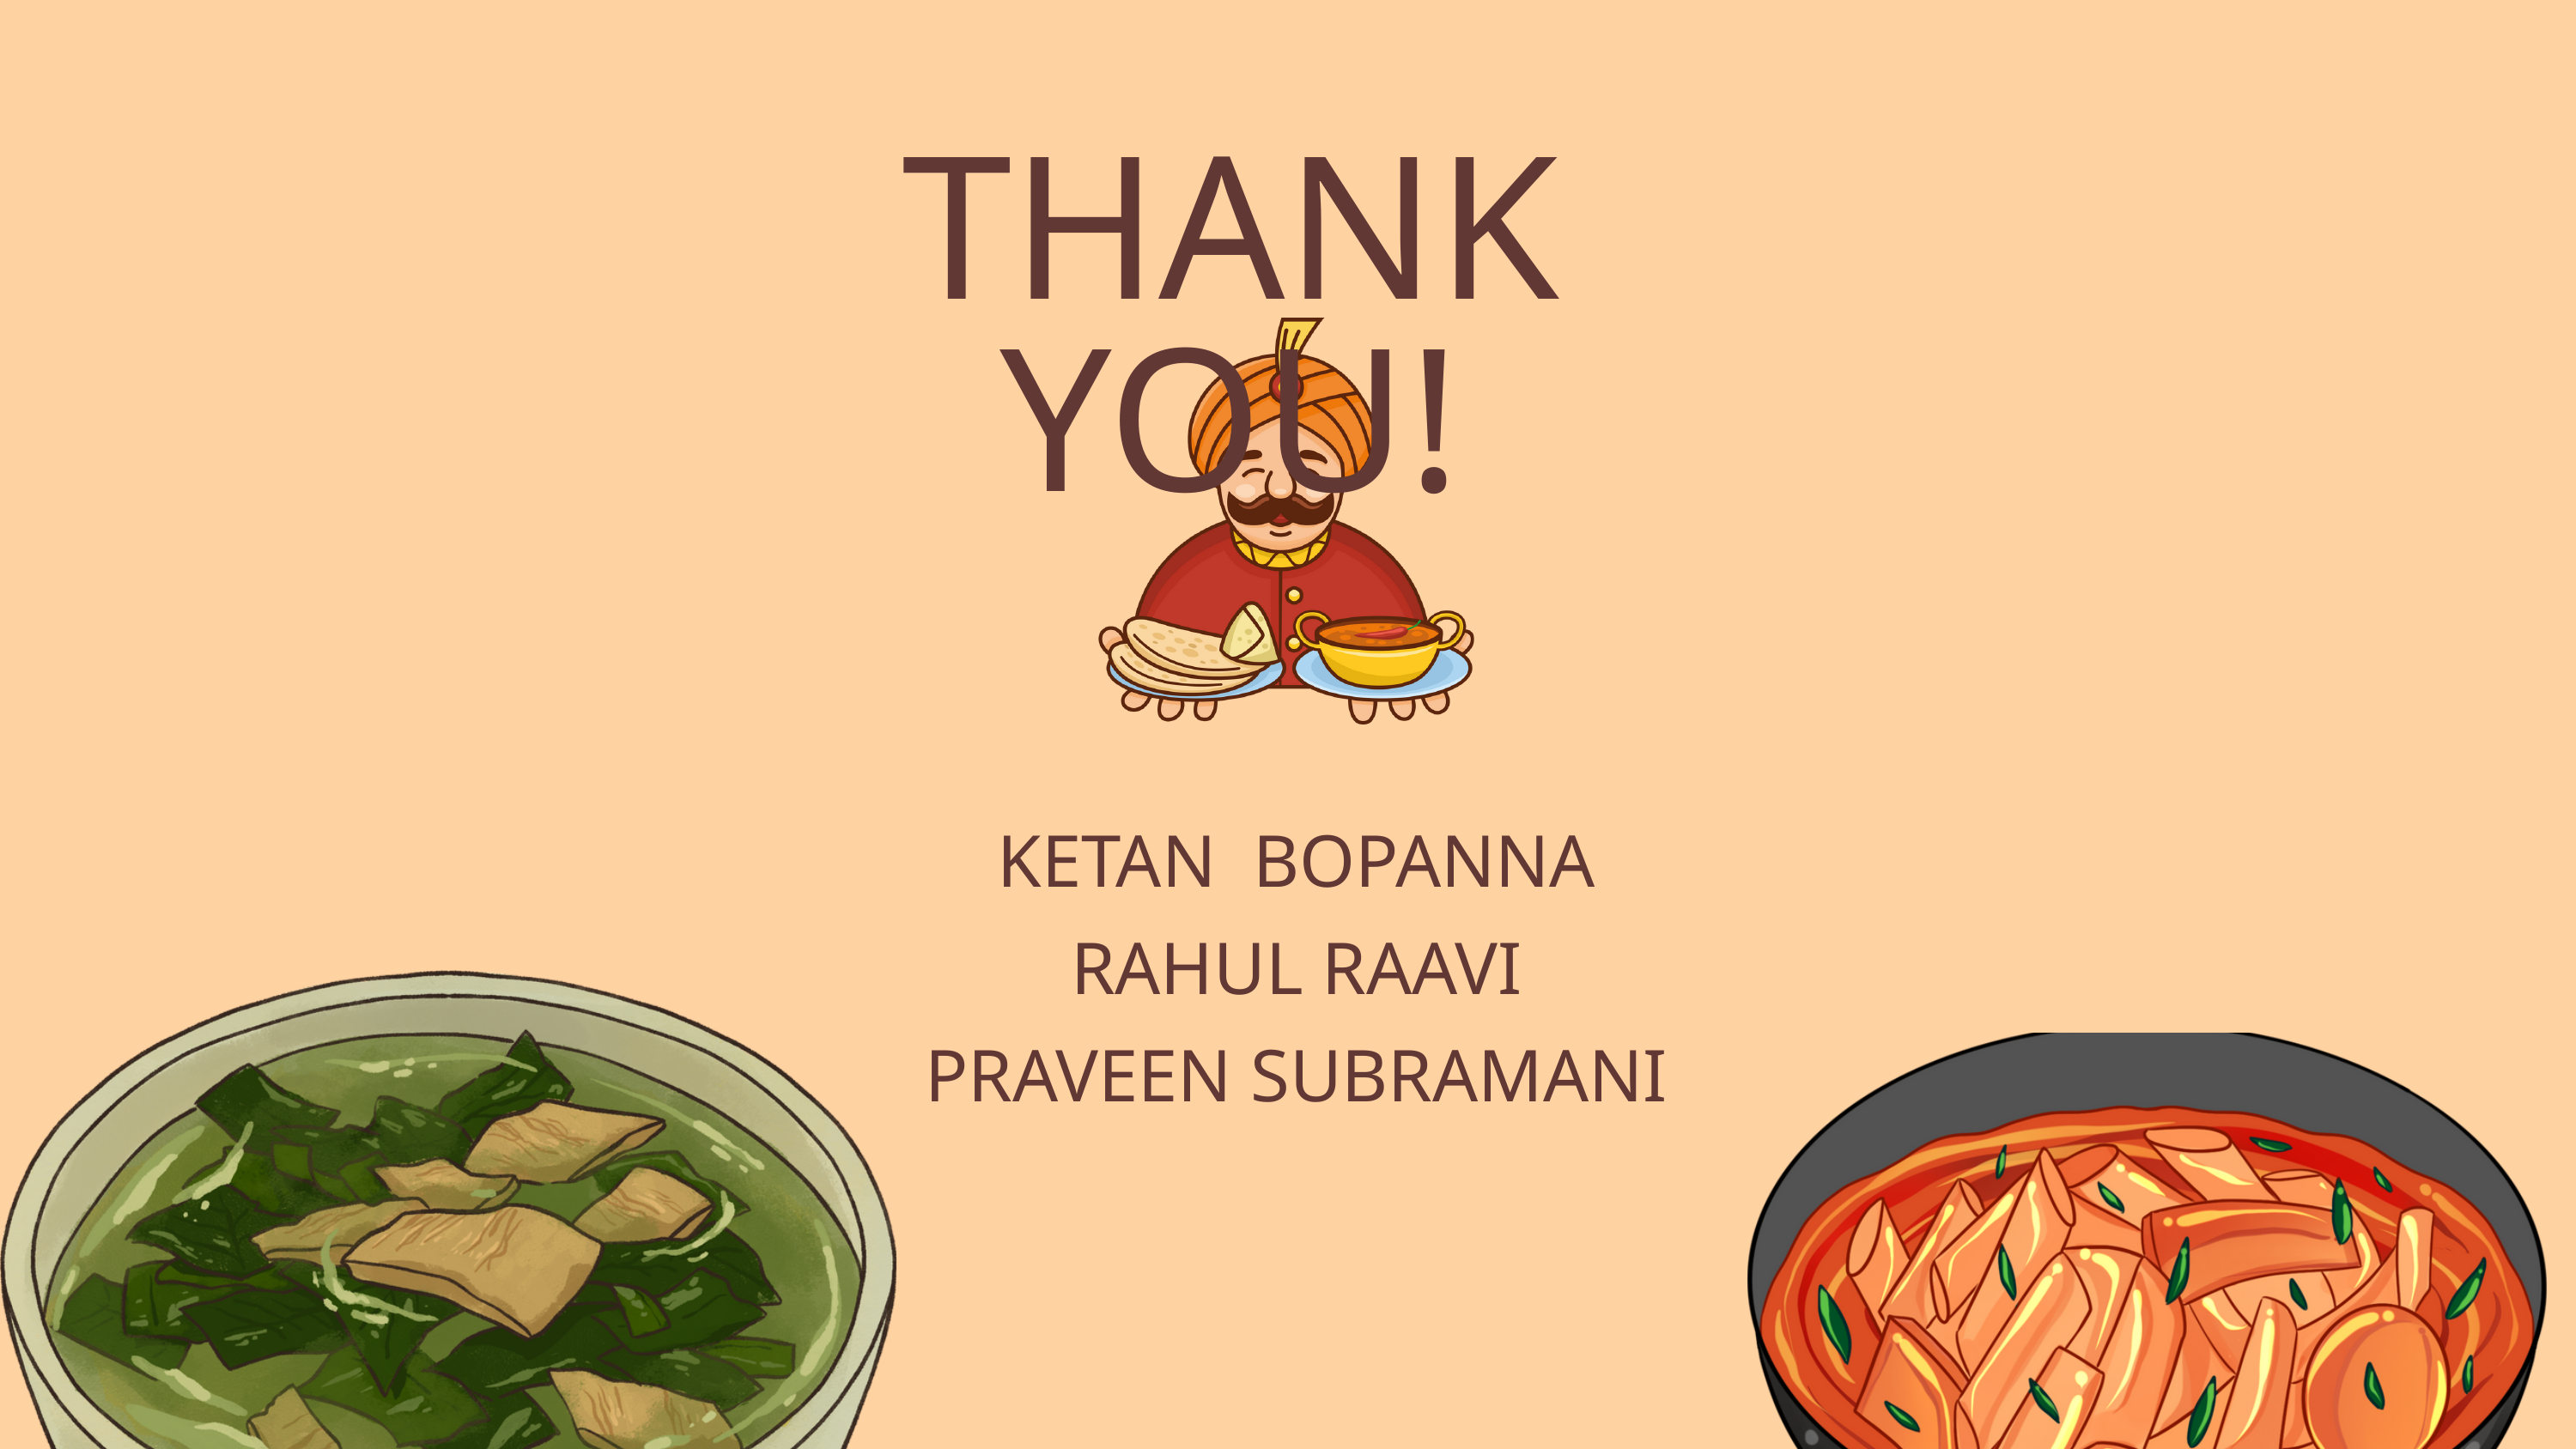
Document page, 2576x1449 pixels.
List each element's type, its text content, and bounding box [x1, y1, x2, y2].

text_box [0, 970, 897, 1449]
text_box THANK YOU! [714, 146, 1747, 532]
text_box [1747, 1033, 2548, 1449]
text_box KETAN BOPANNA RAHUL RAAVI PRAVEEN SUBRAMANI [745, 794, 1848, 1117]
text_box [1098, 532, 1474, 724]
